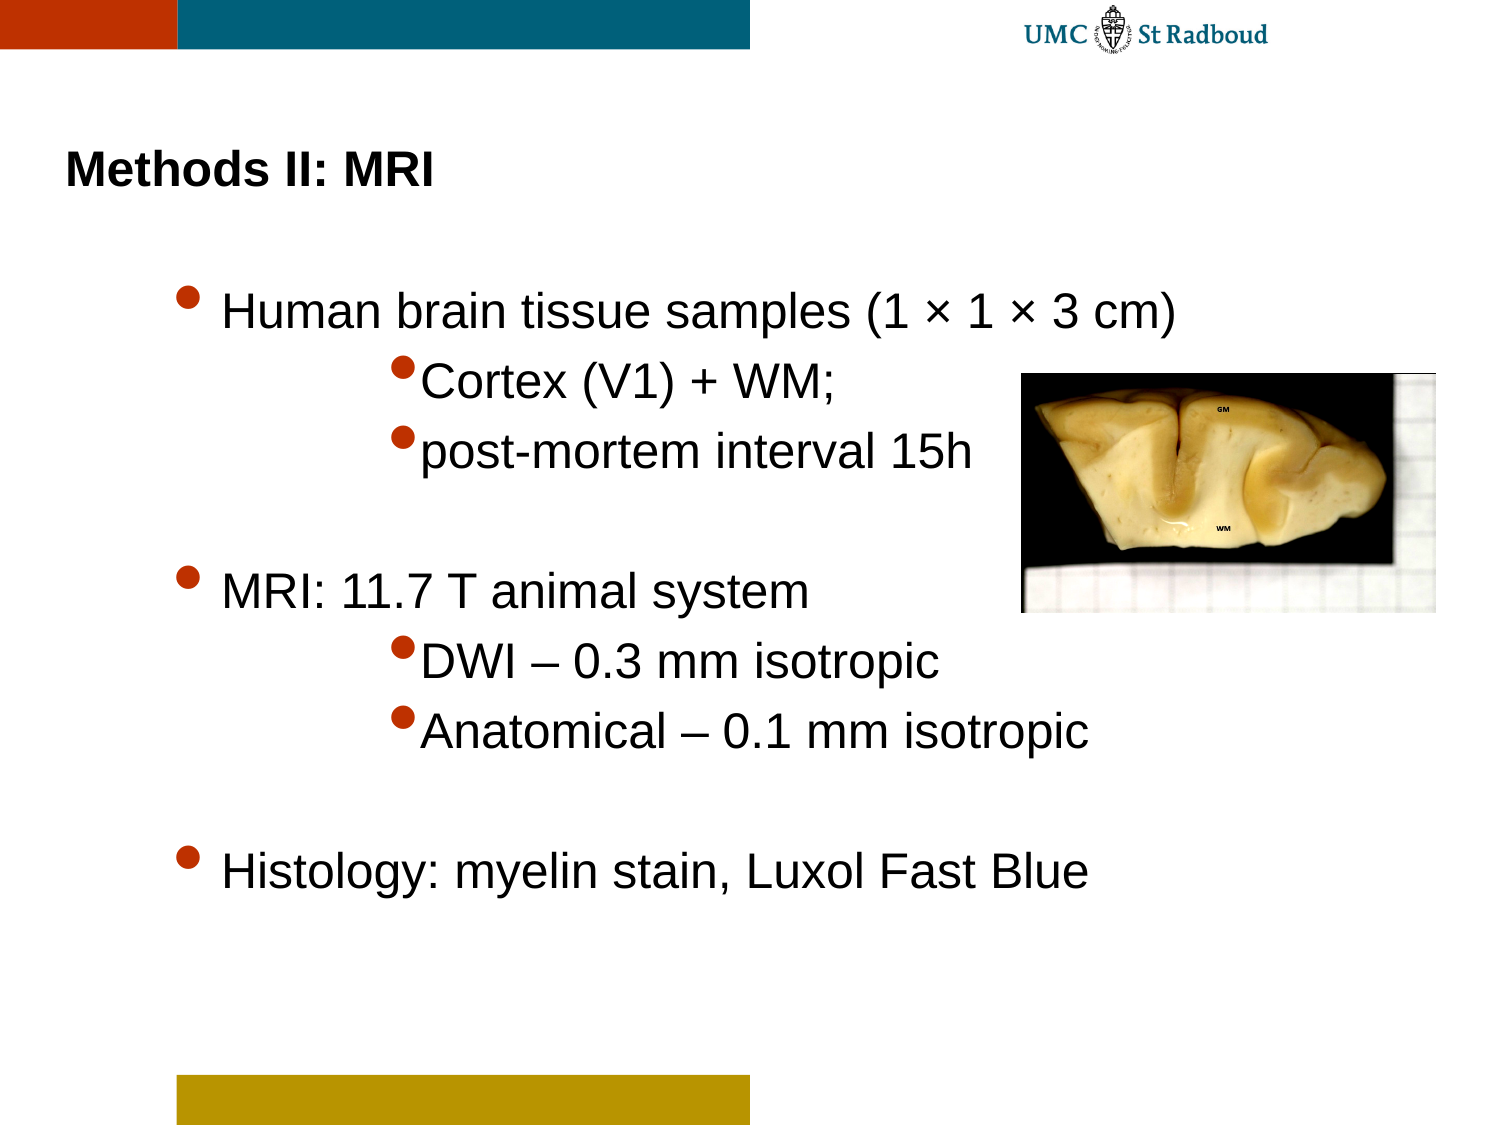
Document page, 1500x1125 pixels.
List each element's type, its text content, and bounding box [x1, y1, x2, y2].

picture [1014, 1, 1278, 57]
list Human brain tissue samples (1 × 1 × 3 cm) Cortex (V1) + WM; post-mortem interval 15h MRI: 11.7 T animal system DWI – 0.3 mm isotropic Anatomical – 0.1 mm isotropic Histology: myelin stain, Luxol Fast Blue [158, 270, 1434, 947]
title Methods II: MRI [49, 72, 1476, 261]
picture [1021, 373, 1436, 614]
